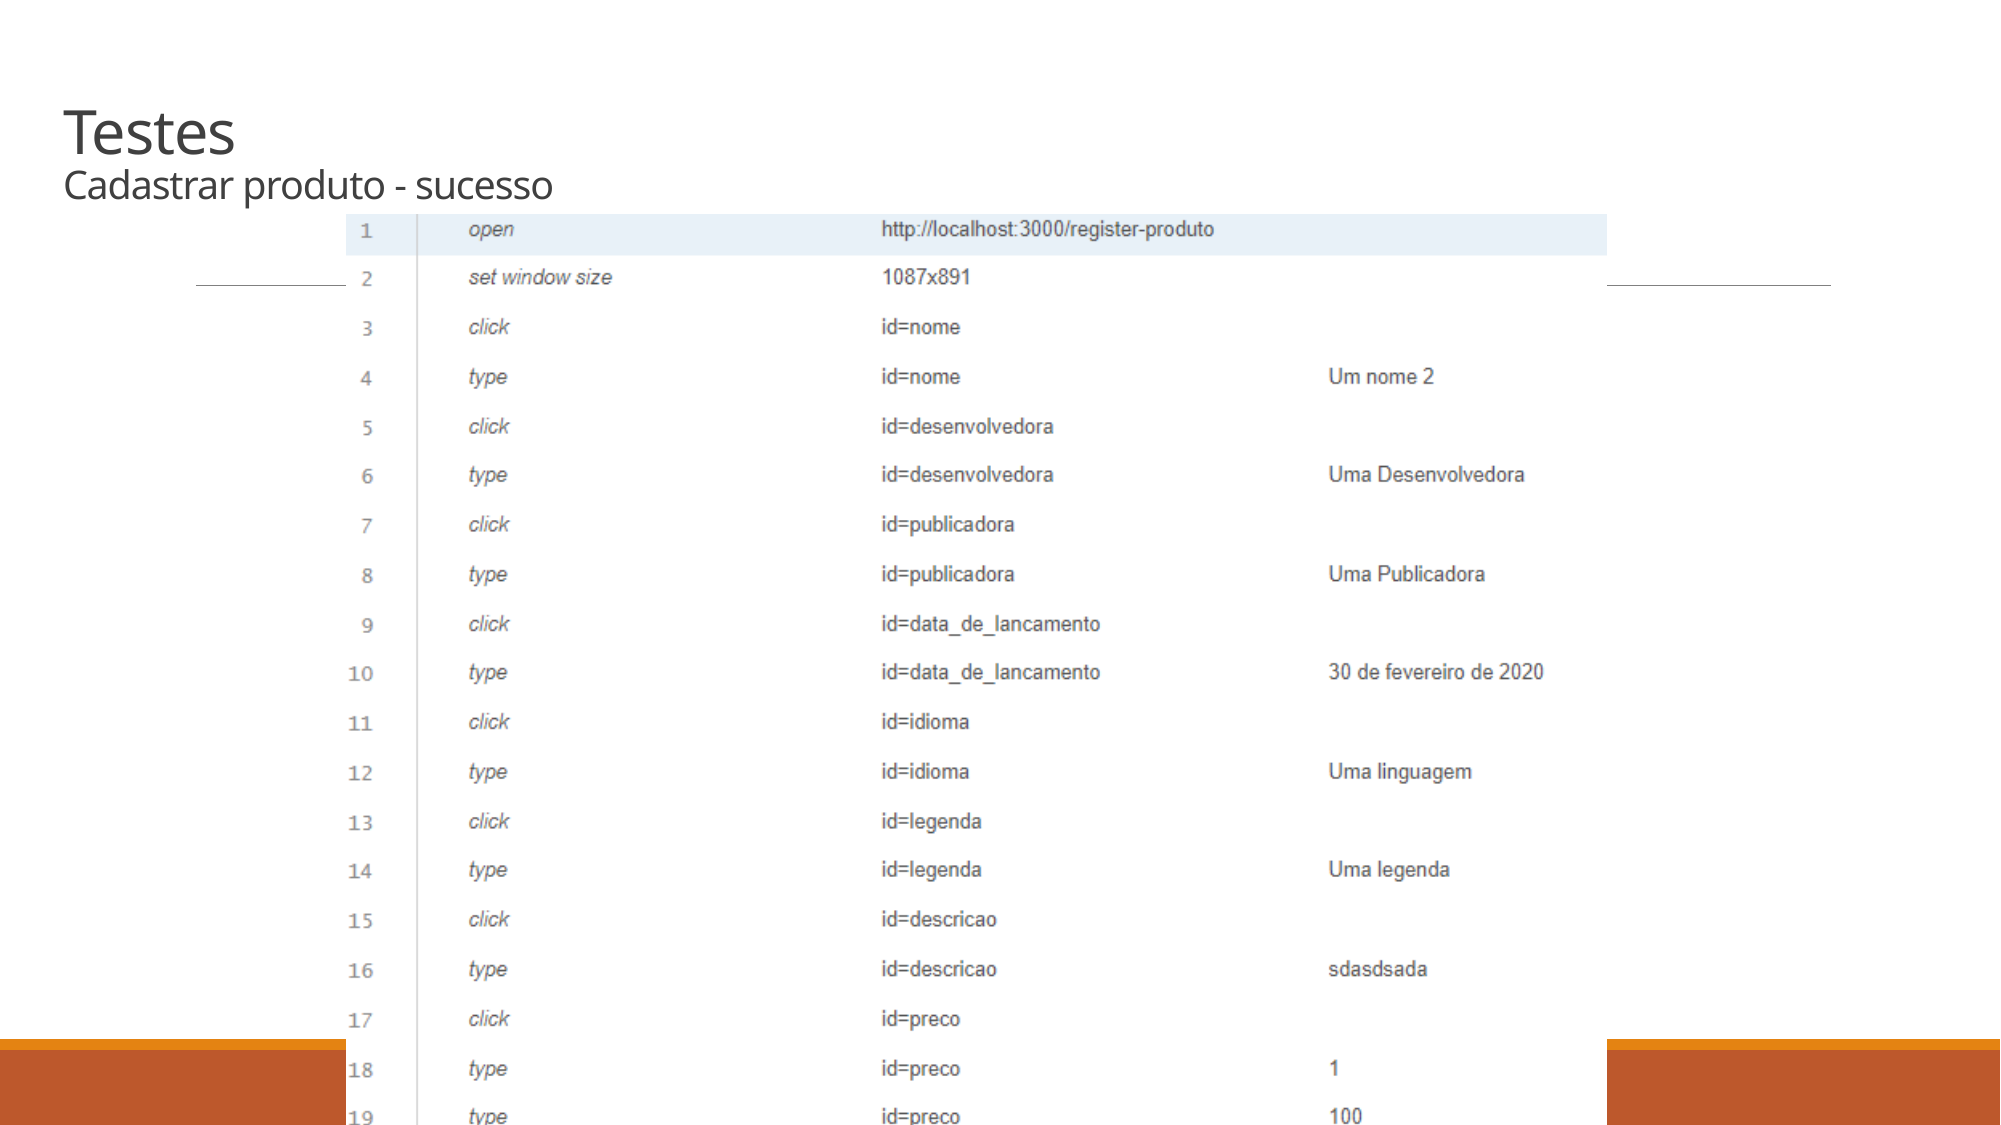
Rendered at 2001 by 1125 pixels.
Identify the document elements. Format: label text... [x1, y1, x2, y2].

picture [346, 214, 1607, 1125]
title Testes Cadastrar produto - sucesso [48, 96, 1699, 215]
